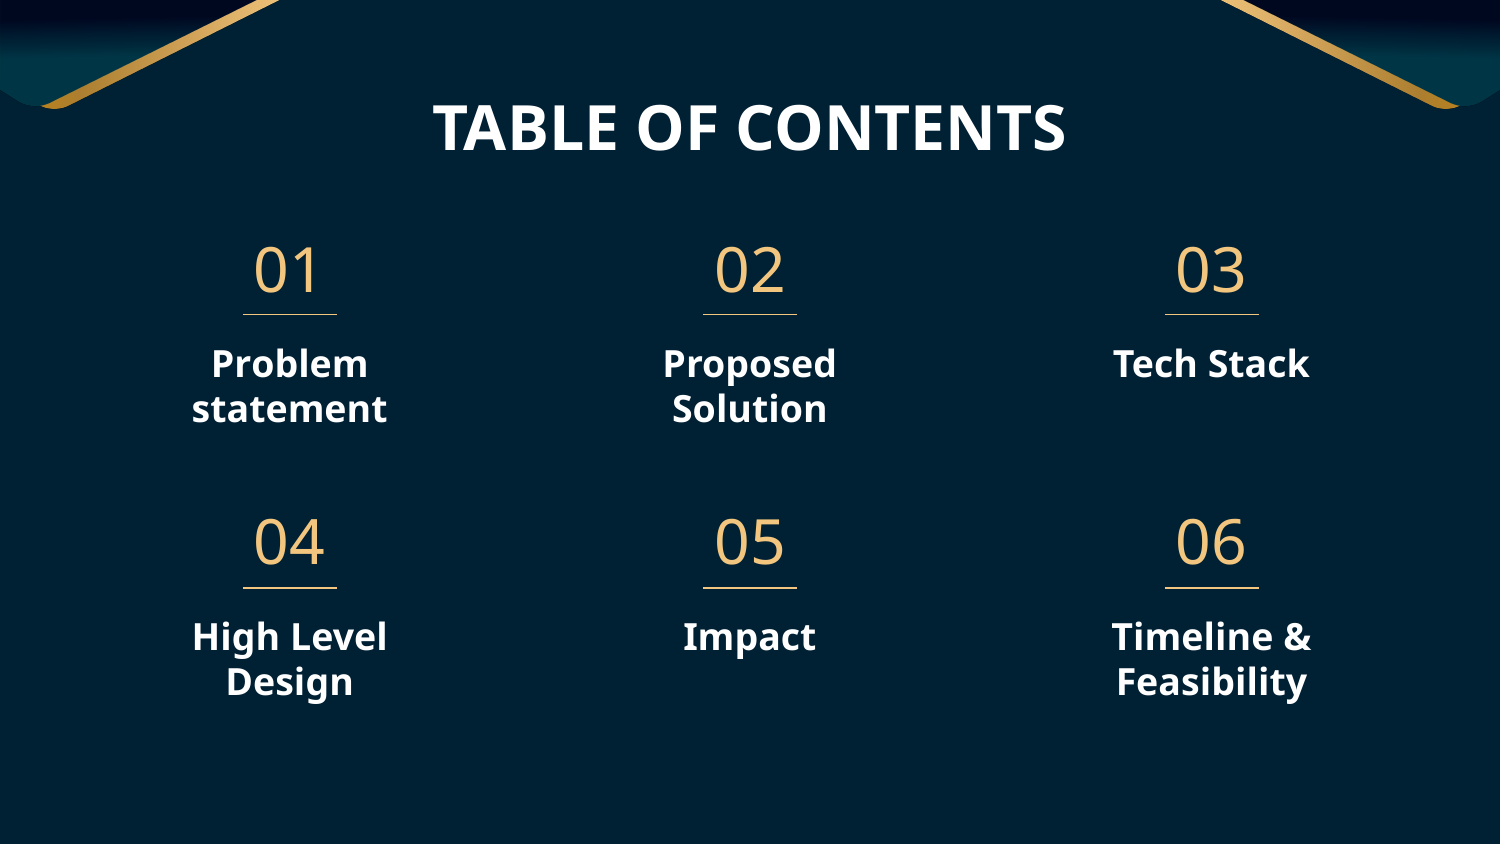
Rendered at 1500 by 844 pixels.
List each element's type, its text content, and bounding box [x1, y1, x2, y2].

title 02 [689, 230, 811, 304]
title 01 [229, 230, 351, 304]
text_box Problem statement [116, 325, 464, 437]
subtitle Tech Stack [1039, 325, 1384, 437]
subtitle High Level Design [116, 598, 464, 710]
subtitle Proposed Solution [576, 325, 924, 437]
title 04 [229, 503, 351, 577]
picture [0, 0, 283, 109]
title 03 [1151, 230, 1272, 304]
title 05 [689, 503, 811, 577]
subtitle Impact [578, 598, 922, 710]
picture [1217, 0, 1500, 109]
title TABLE OF CONTENTS [118, 87, 1382, 167]
subtitle Timeline & Feasibility [1039, 598, 1384, 710]
title 06 [1151, 503, 1272, 577]
